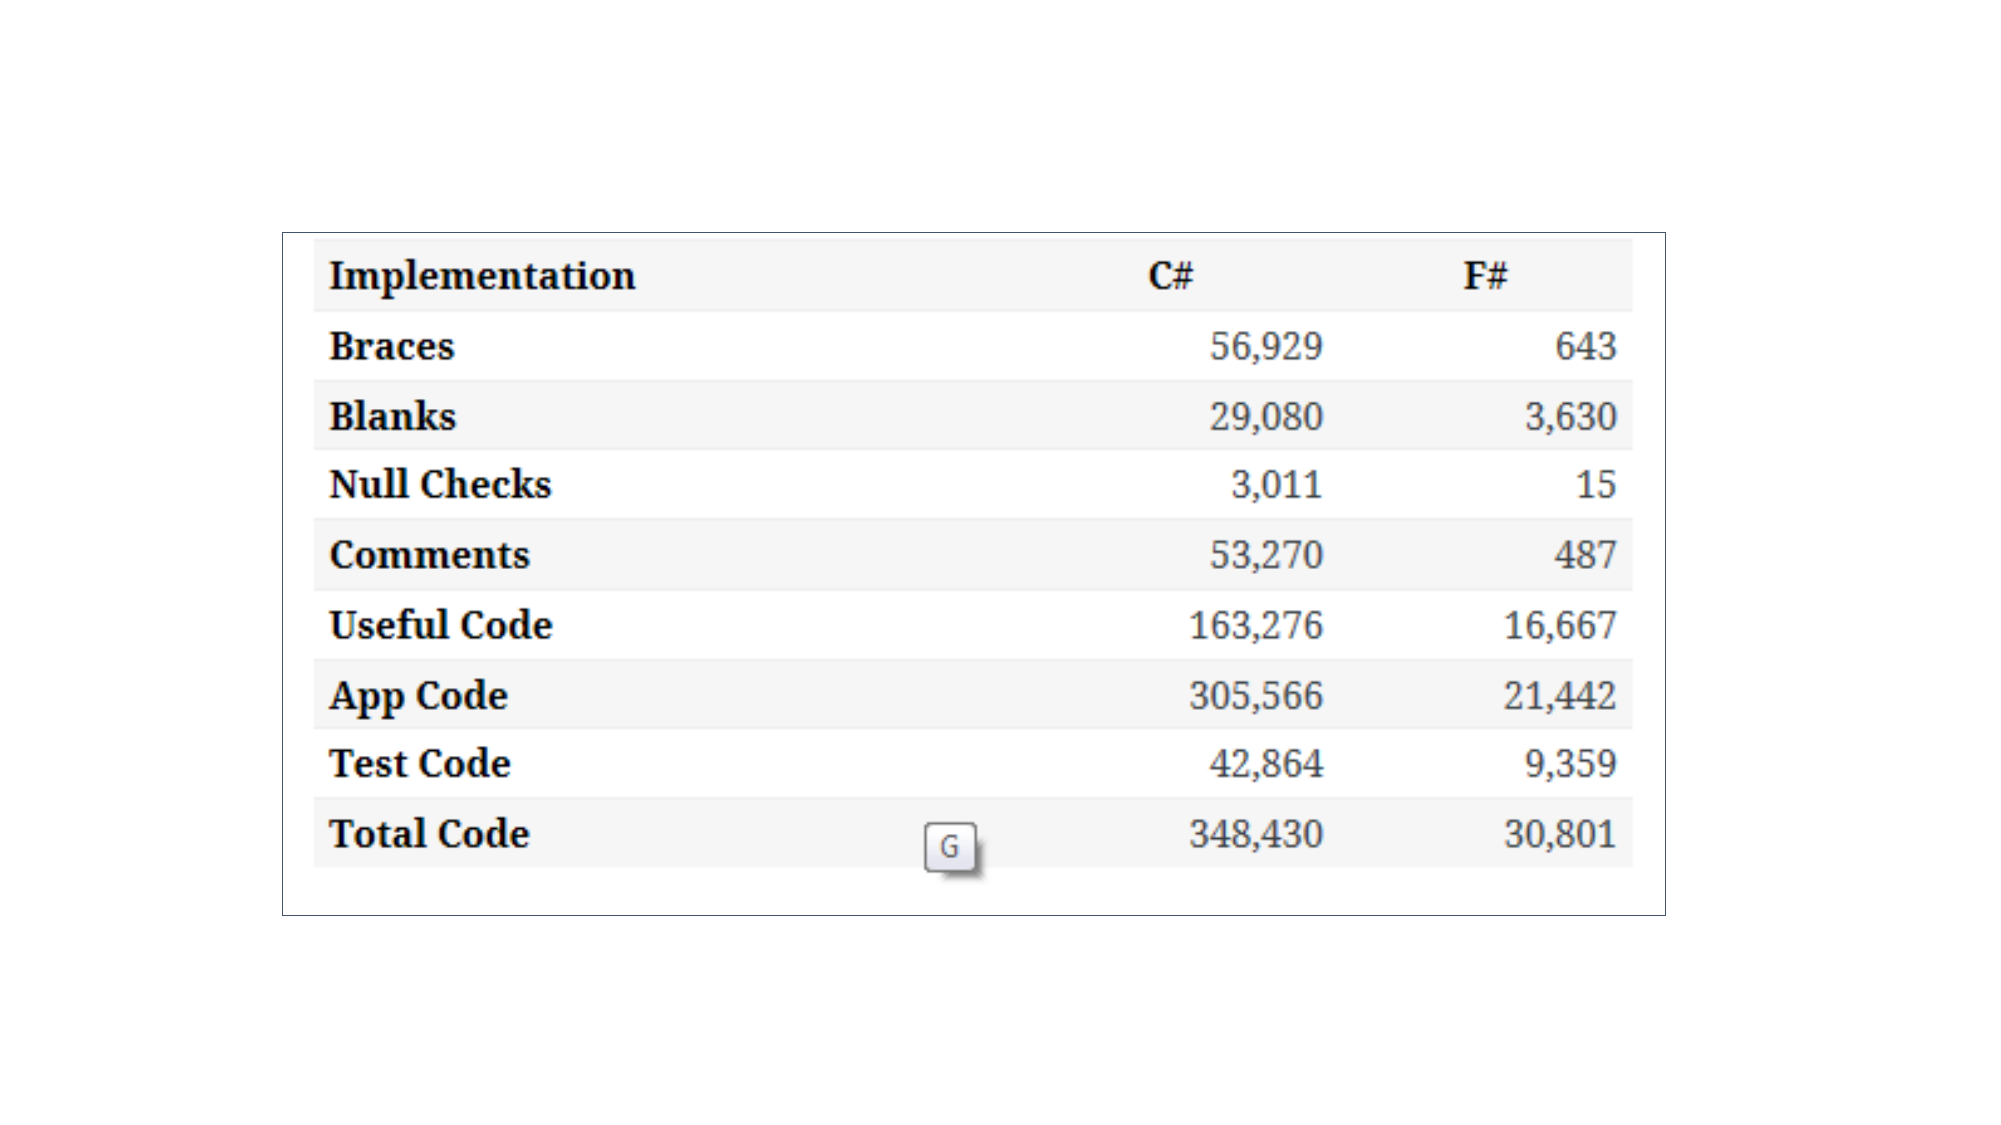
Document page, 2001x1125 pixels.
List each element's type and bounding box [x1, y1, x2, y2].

picture [282, 232, 1666, 916]
